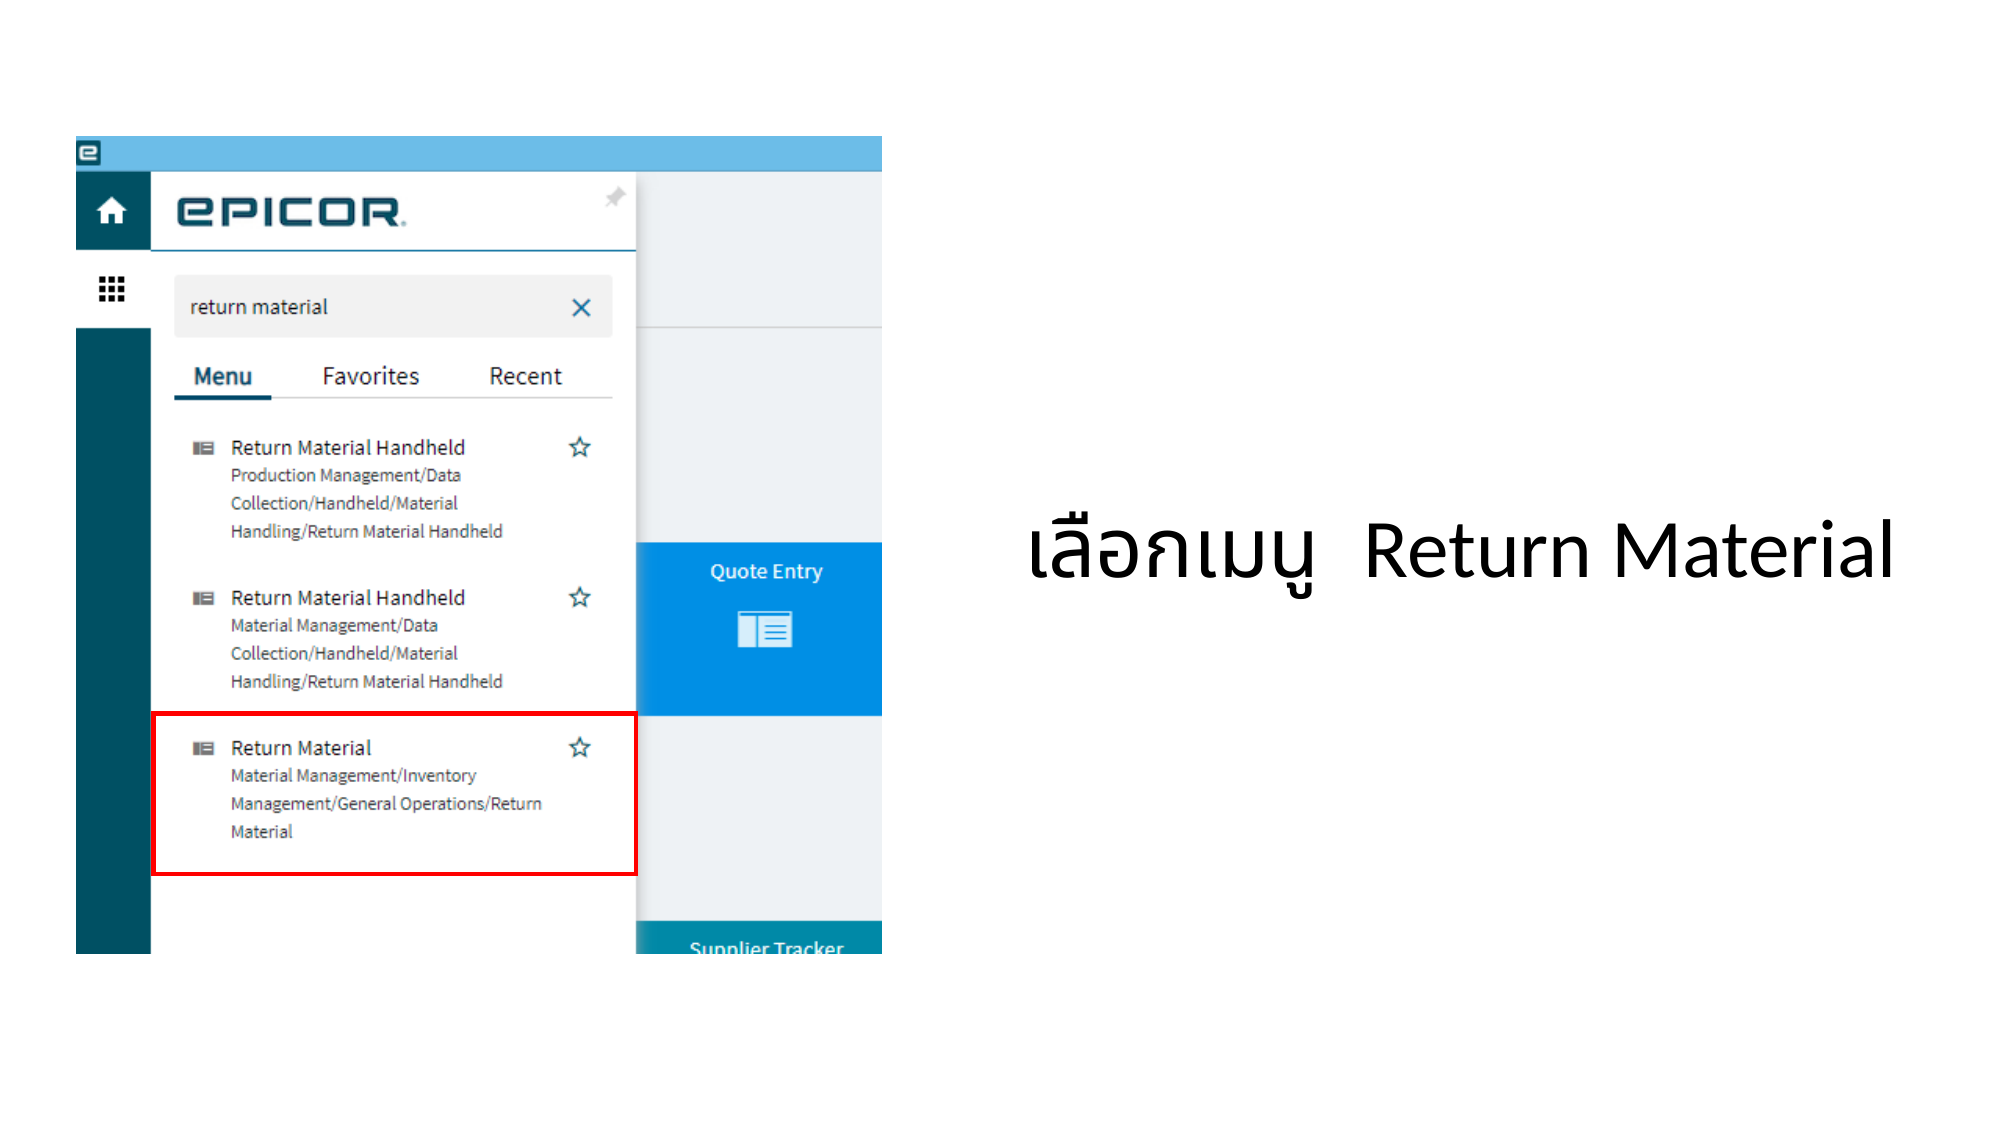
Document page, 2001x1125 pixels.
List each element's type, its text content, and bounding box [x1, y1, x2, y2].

picture [76, 136, 882, 954]
picture [79, 145, 97, 160]
text_box เลือกเมนู Return Material [1009, 487, 1913, 602]
picture [98, 197, 125, 223]
